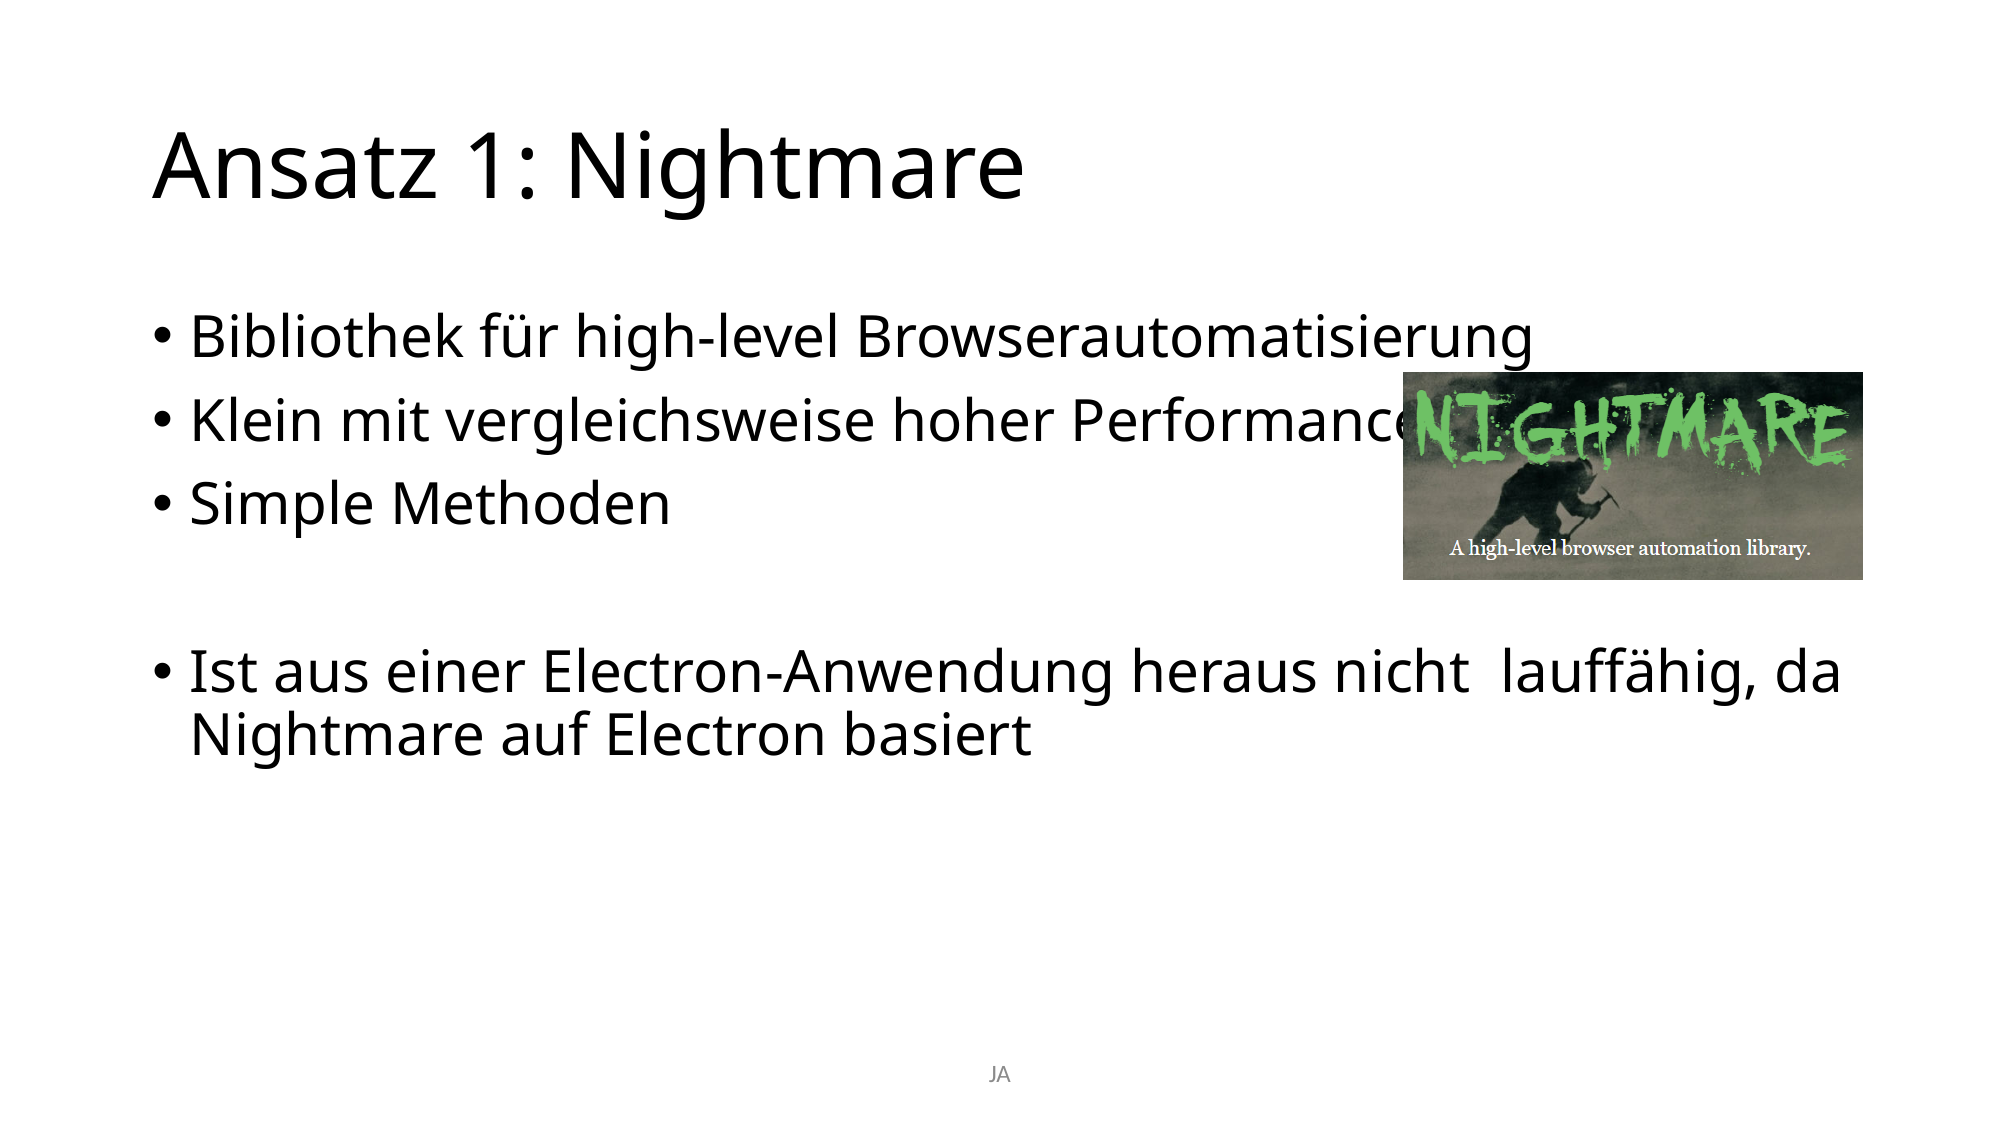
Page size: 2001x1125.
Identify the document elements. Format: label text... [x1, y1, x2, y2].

title Ansatz 1: Nightmare [137, 59, 1863, 278]
list Bibliothek für high-level Browserautomatisierung Klein mit vergleichsweise hoher Performance Simple Methoden Ist aus einer Electron-Anwendung heraus nicht lauffähig, da Nightmare auf Electron basiert [137, 299, 1863, 1014]
footer JA [662, 1042, 1338, 1103]
picture [1403, 372, 1863, 580]
